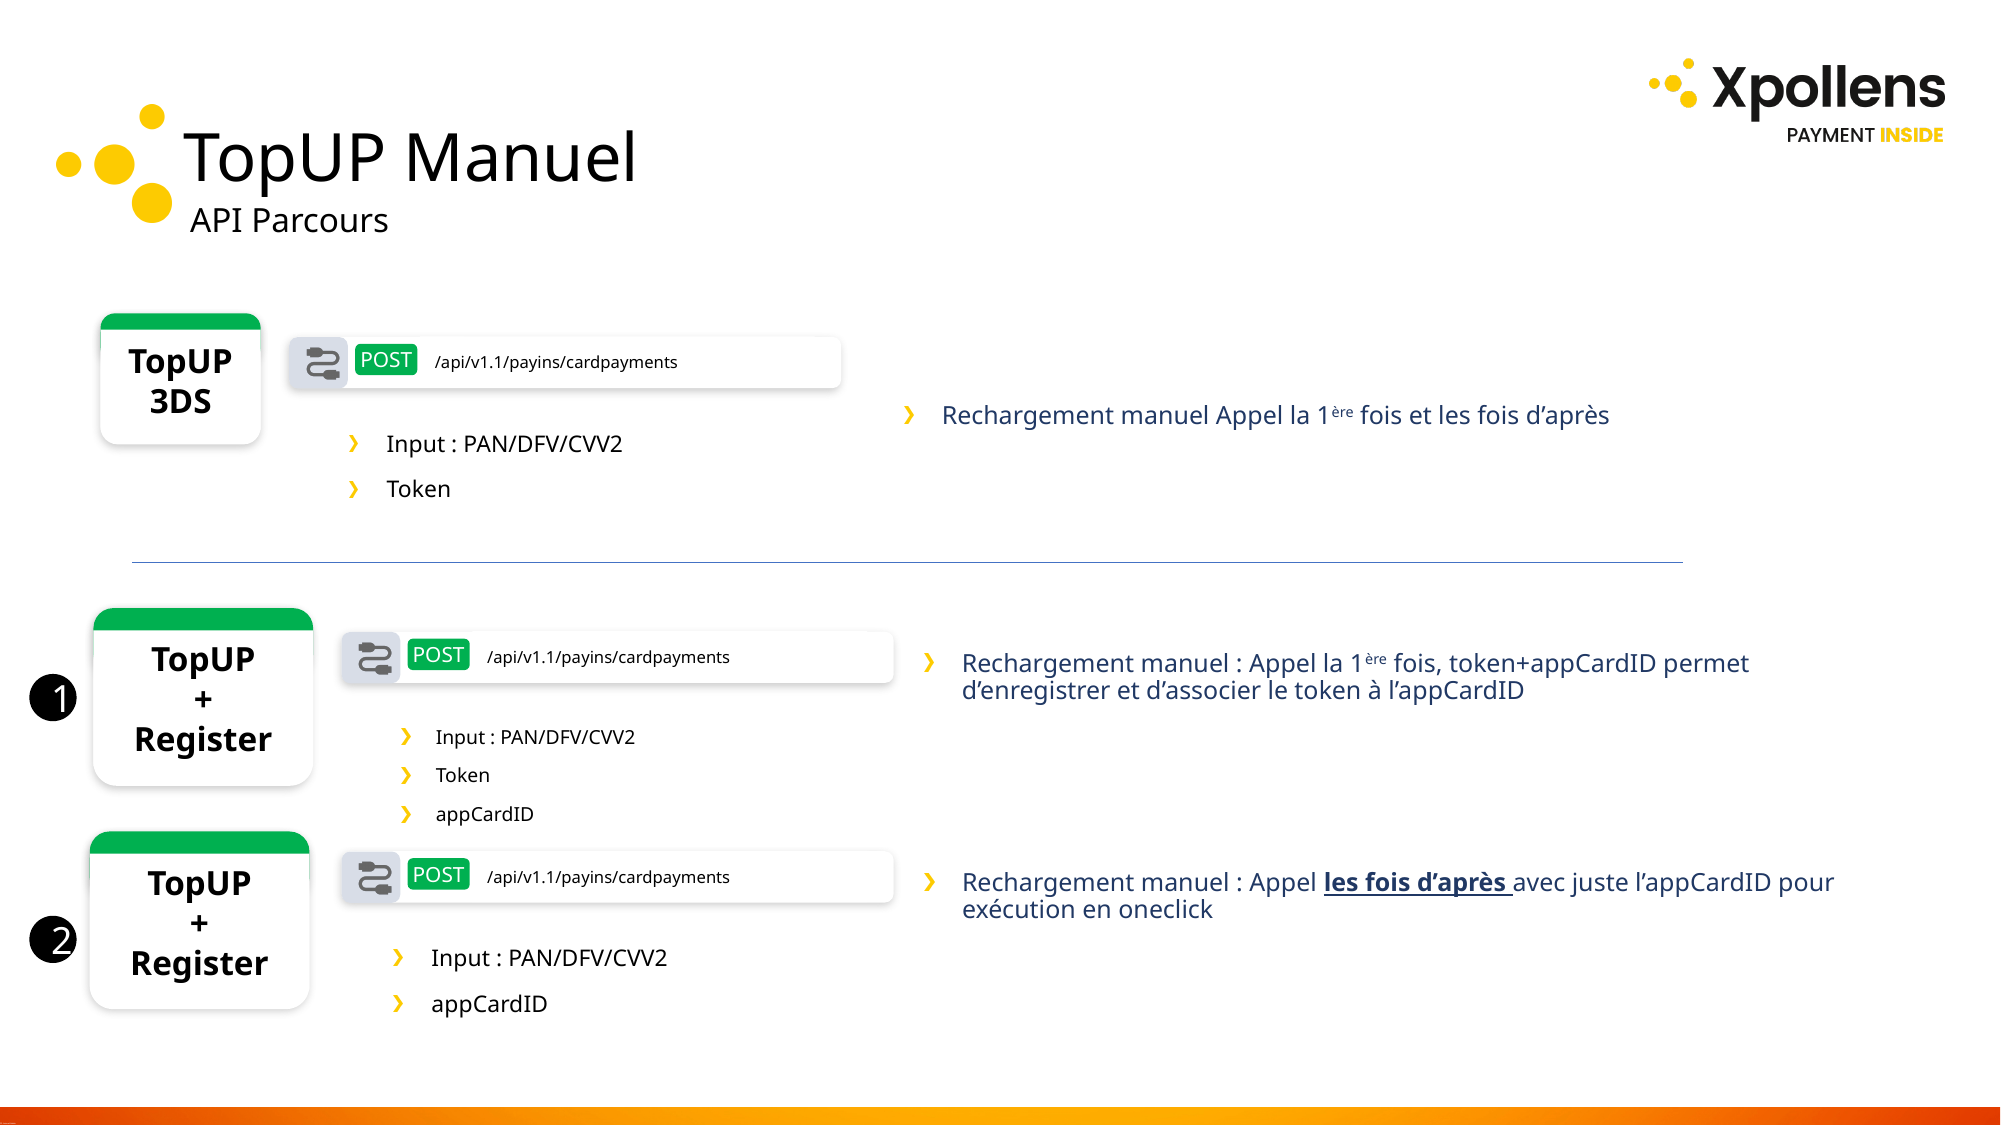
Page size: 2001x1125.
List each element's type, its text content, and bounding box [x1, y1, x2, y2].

title TopUP Manuel [168, 51, 1856, 269]
picture [349, 481, 358, 498]
picture [401, 767, 411, 784]
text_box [89, 831, 310, 1010]
text_box 2 [28, 914, 78, 965]
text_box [341, 631, 894, 684]
picture [1856, 58, 1945, 142]
text_box Input : PAN/DFV/CVV2 Token appCardID [386, 719, 962, 834]
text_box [100, 313, 261, 445]
text_box Rechargement manuel : Appel la 1ère fois, token+appCardID permet d’enregistrer et d’associer le token à l’appCardID [909, 643, 1830, 767]
picture [393, 995, 403, 1012]
text_box Rechargement manuel : Appel les fois d’après avec juste l’appCardID pour exécution en oneclick [909, 862, 1922, 987]
picture [924, 653, 934, 672]
picture [393, 949, 403, 966]
text_box Input : PAN/DFV/CVV2 Token [334, 425, 909, 539]
picture [349, 435, 358, 452]
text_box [341, 850, 894, 903]
picture [401, 806, 411, 823]
picture [0, 1107, 2001, 1125]
picture [924, 873, 935, 891]
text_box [289, 336, 842, 389]
picture [904, 406, 914, 424]
text_box 1 [28, 672, 78, 723]
picture [56, 104, 168, 223]
list API Parcours [175, 196, 1863, 252]
text_box Rechargement manuel Appel la 1ère fois et les fois d’après [889, 395, 1938, 456]
picture [401, 728, 411, 745]
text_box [93, 608, 314, 786]
text_box Input : PAN/DFV/CVV2 appCardID [378, 939, 954, 1054]
